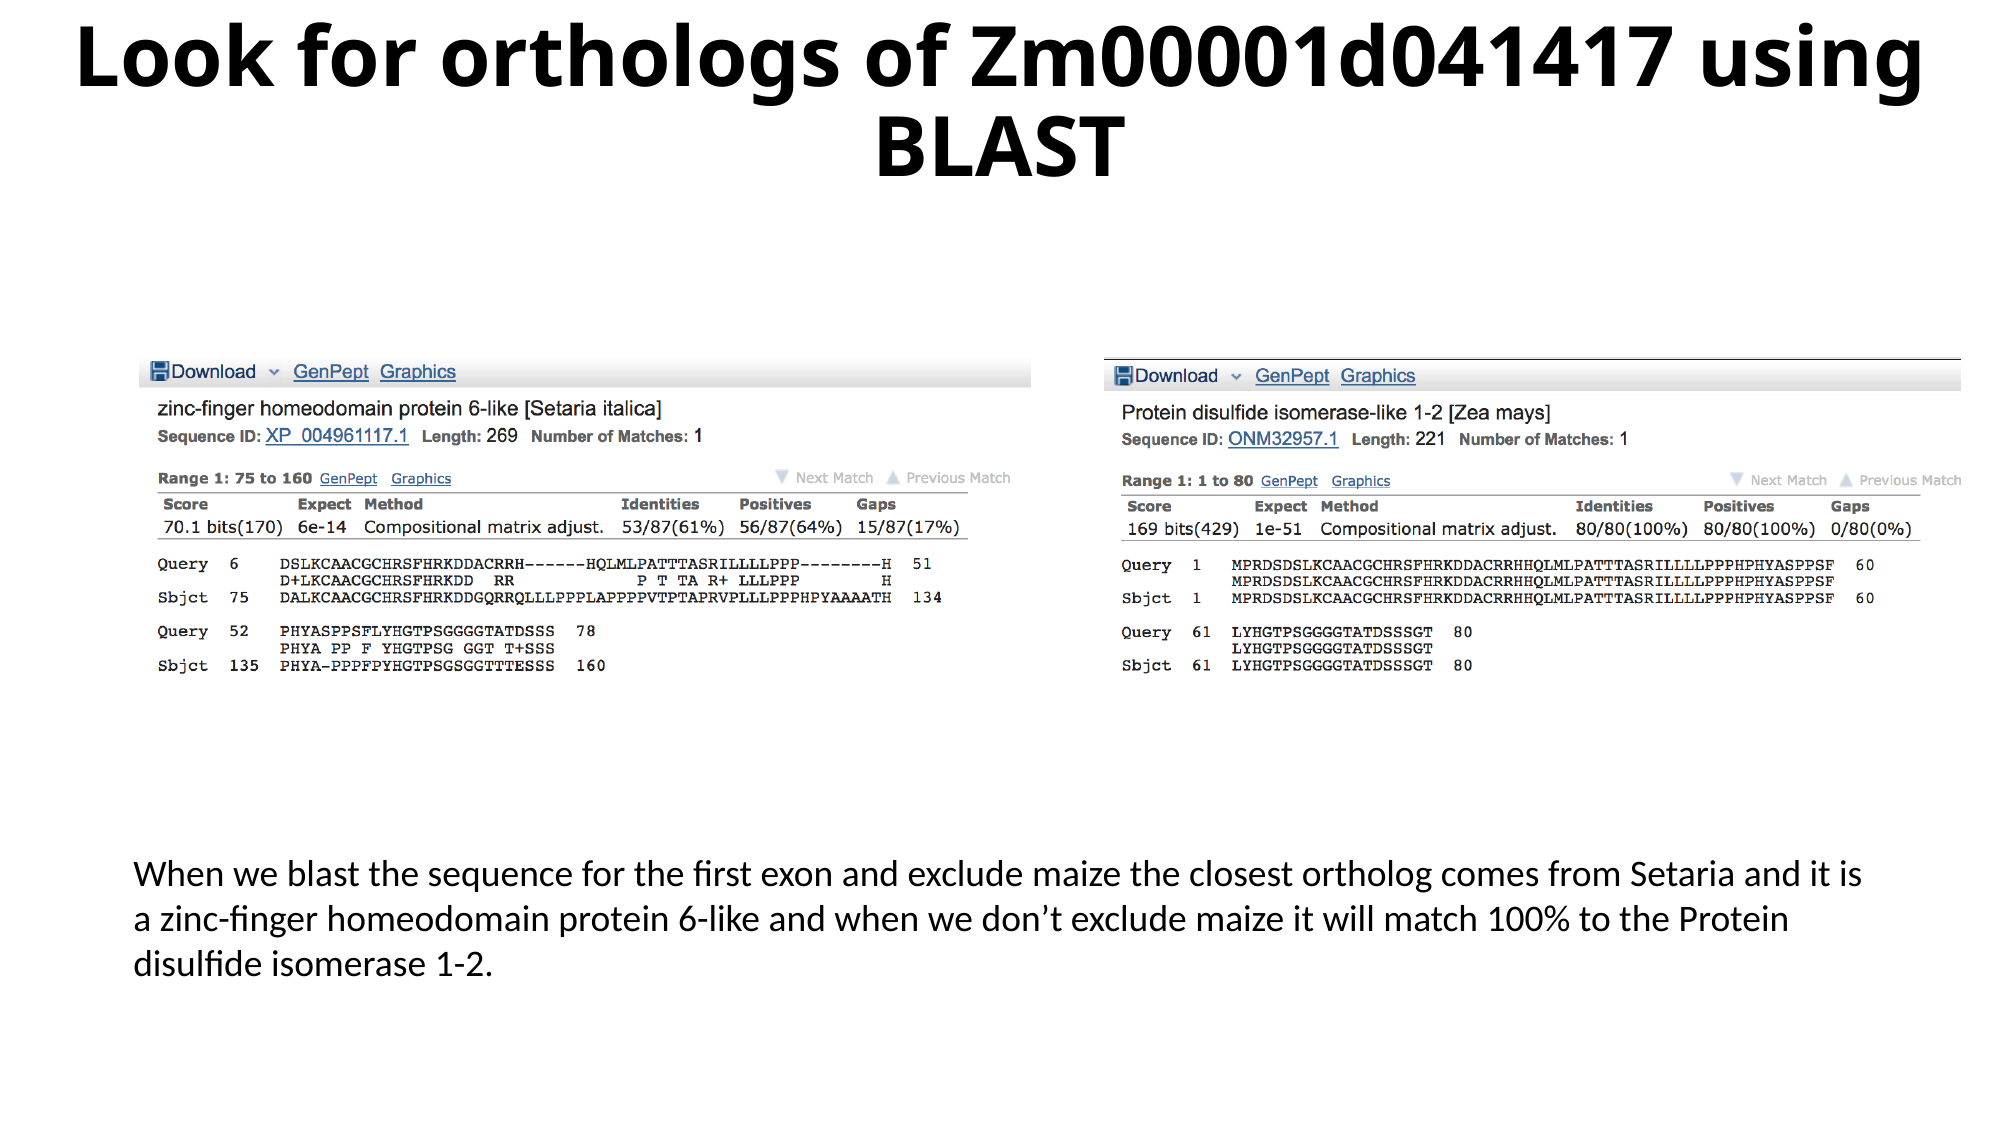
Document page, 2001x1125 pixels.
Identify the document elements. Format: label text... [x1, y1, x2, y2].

picture [137, 357, 1031, 717]
picture [1104, 357, 1961, 716]
text_box Look for orthologs of Zm00001d041417 using BLAST [0, 0, 2000, 203]
text_box When we blast the sequence for the first exon and exclude maize the closest ortholog comes from Setaria and it is a zinc-finger homeodomain protein 6-like and when we don’t exclude maize it will match 100% to the Protein disulfide isomerase 1-2. [118, 842, 1882, 992]
